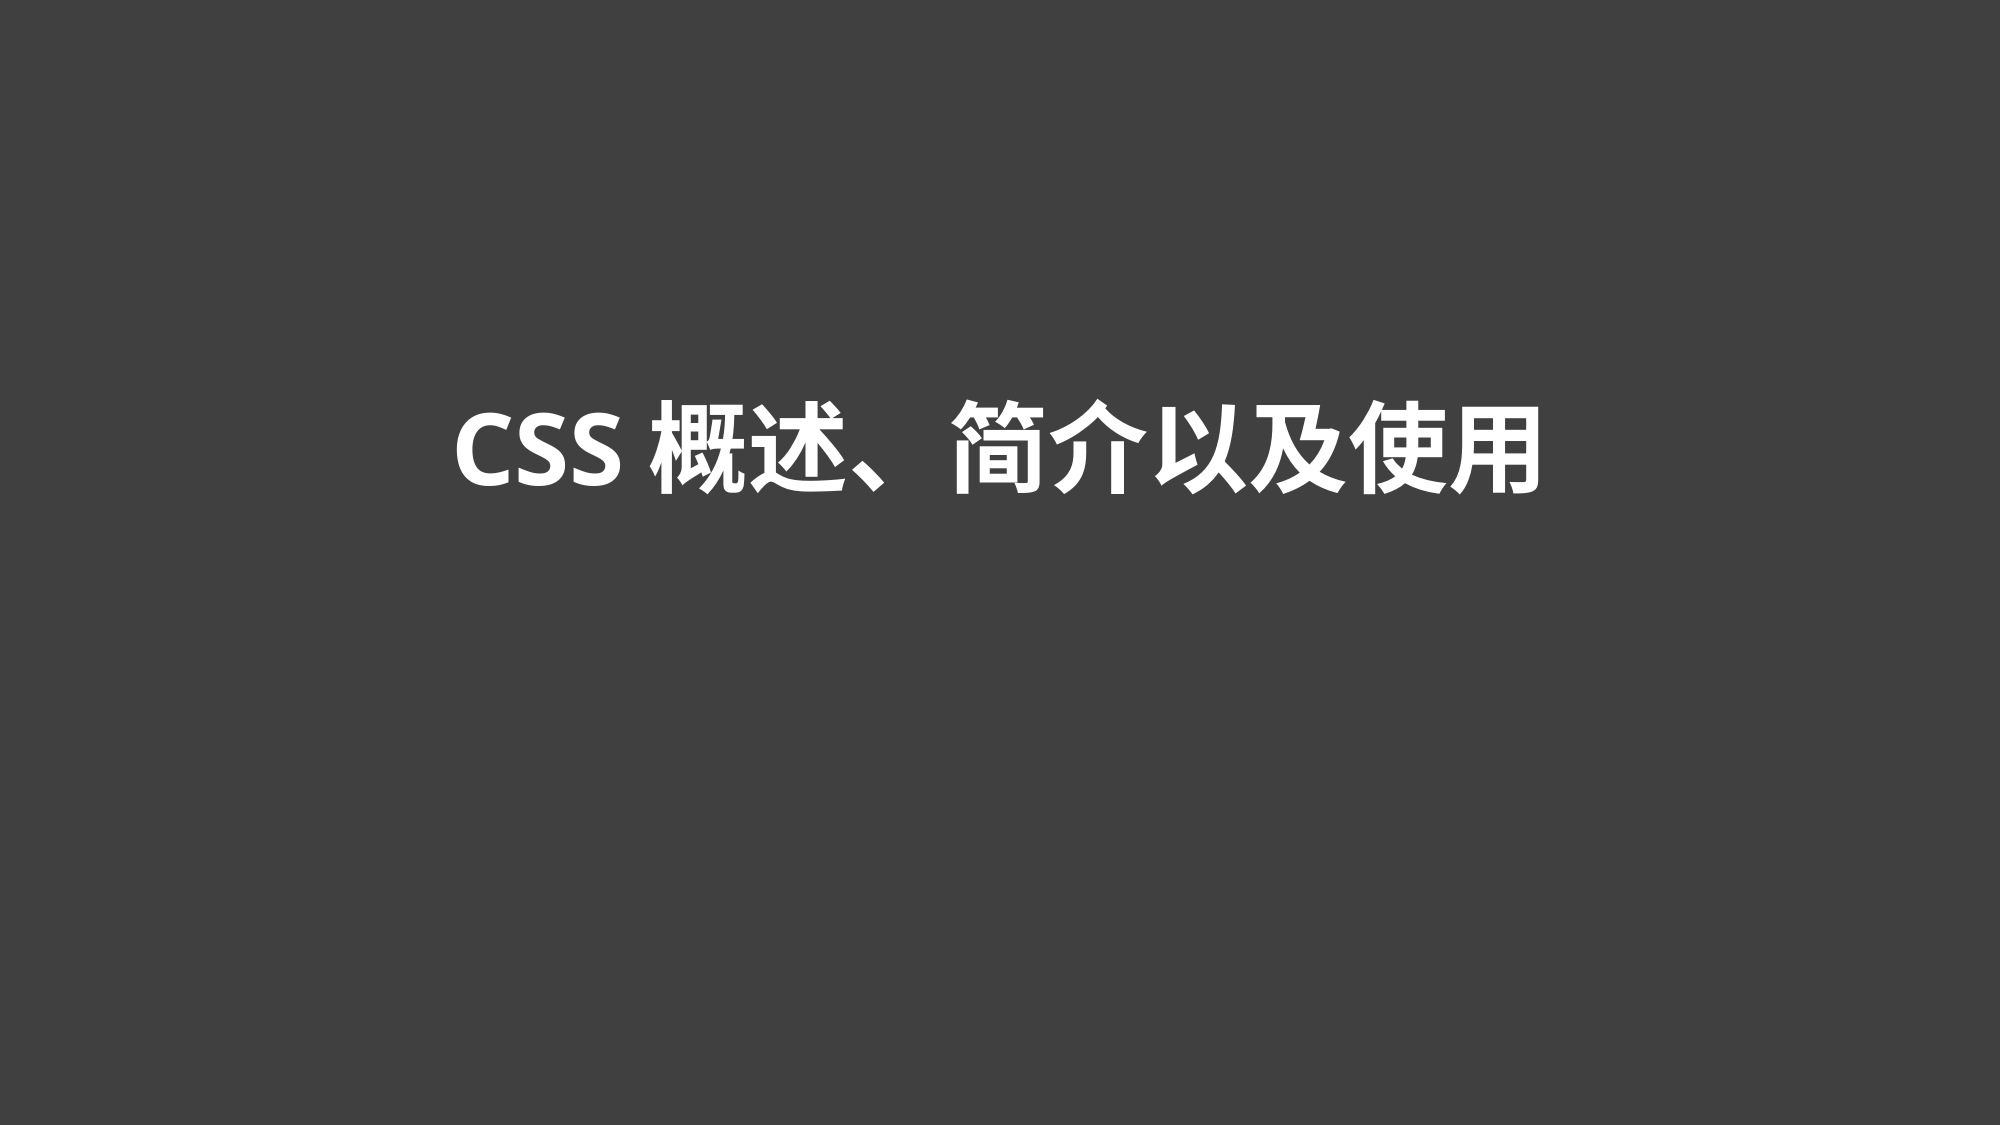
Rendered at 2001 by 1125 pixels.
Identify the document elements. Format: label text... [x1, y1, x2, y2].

text_box CSS概述、简介以及使用 [11, 378, 1989, 514]
